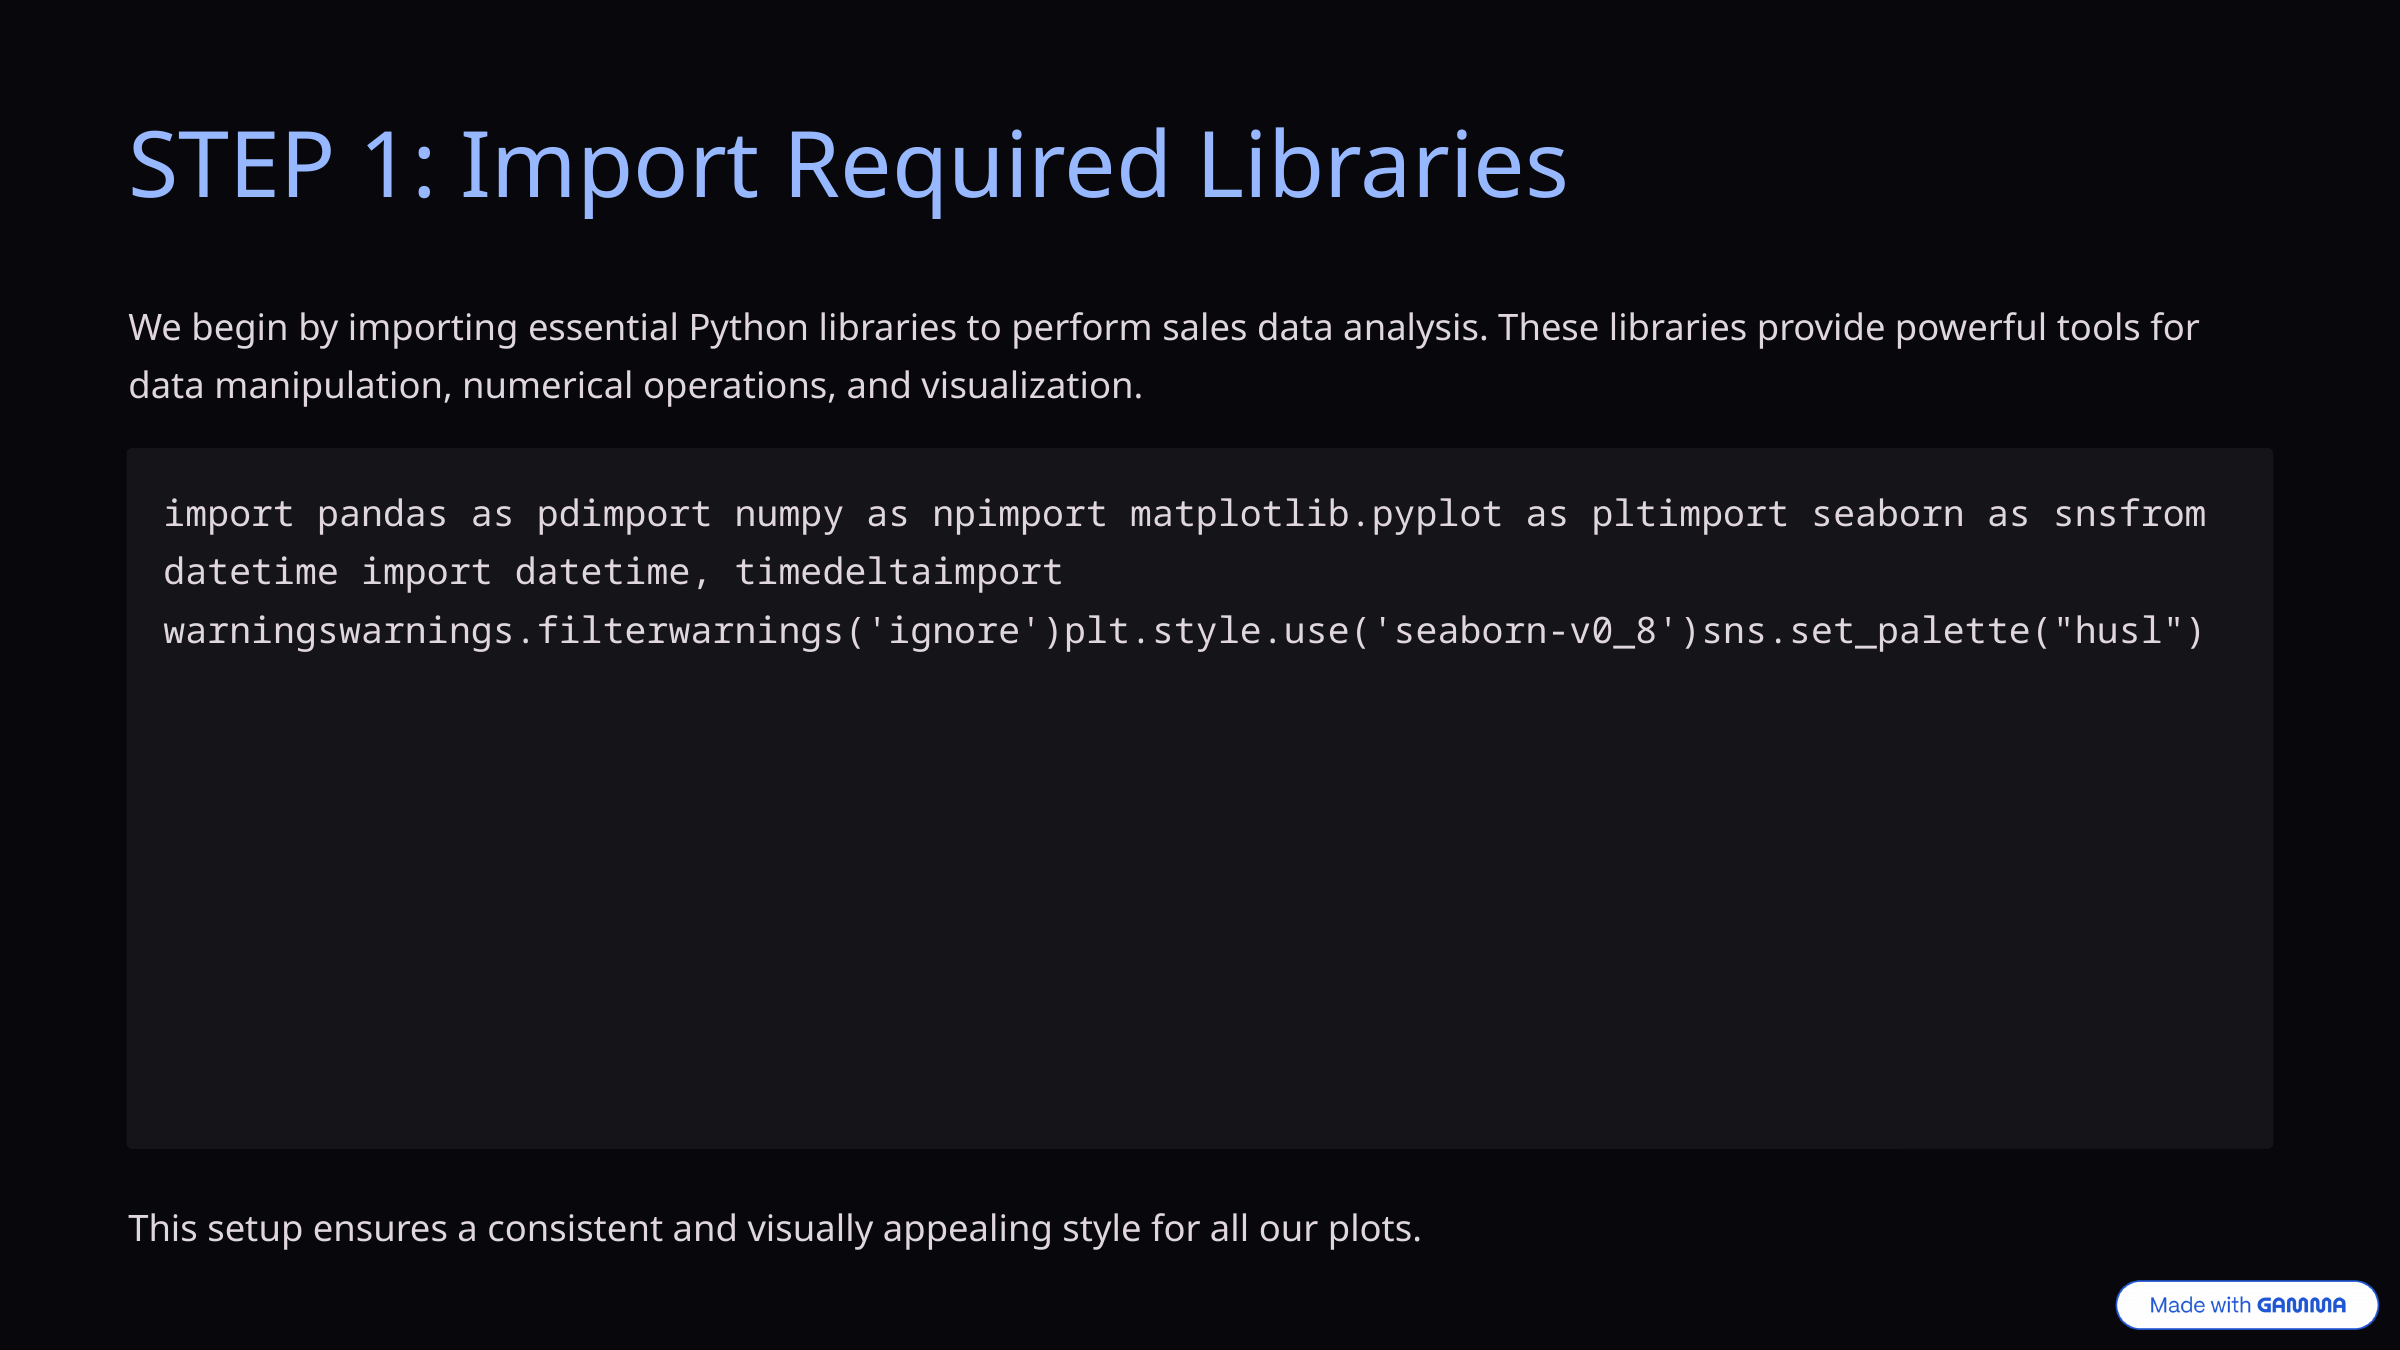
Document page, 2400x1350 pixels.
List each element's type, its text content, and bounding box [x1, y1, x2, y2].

picture [2106, 1271, 2389, 1339]
text_box We begin by importing essential Python libraries to perform sales data analysis. These libraries provide powerful tools for data manipulation, numerical operations, and visualization. [128, 289, 2272, 407]
text_box import pandas as pdimport numpy as npimport matplotlib.pyplot as pltimport seaborn as snsfrom datetime import datetime, timedeltaimport warningswarnings.filterwarnings('ignore')plt.style.use('seaborn-v0_8')sns.set_palette("husl") [163, 475, 2237, 1122]
text_box This setup ensures a consistent and visually appealing style for all our plots. [128, 1190, 2272, 1249]
text_box [126, 447, 2274, 1149]
text_box STEP 1: Import Required Libraries [128, 101, 1663, 216]
